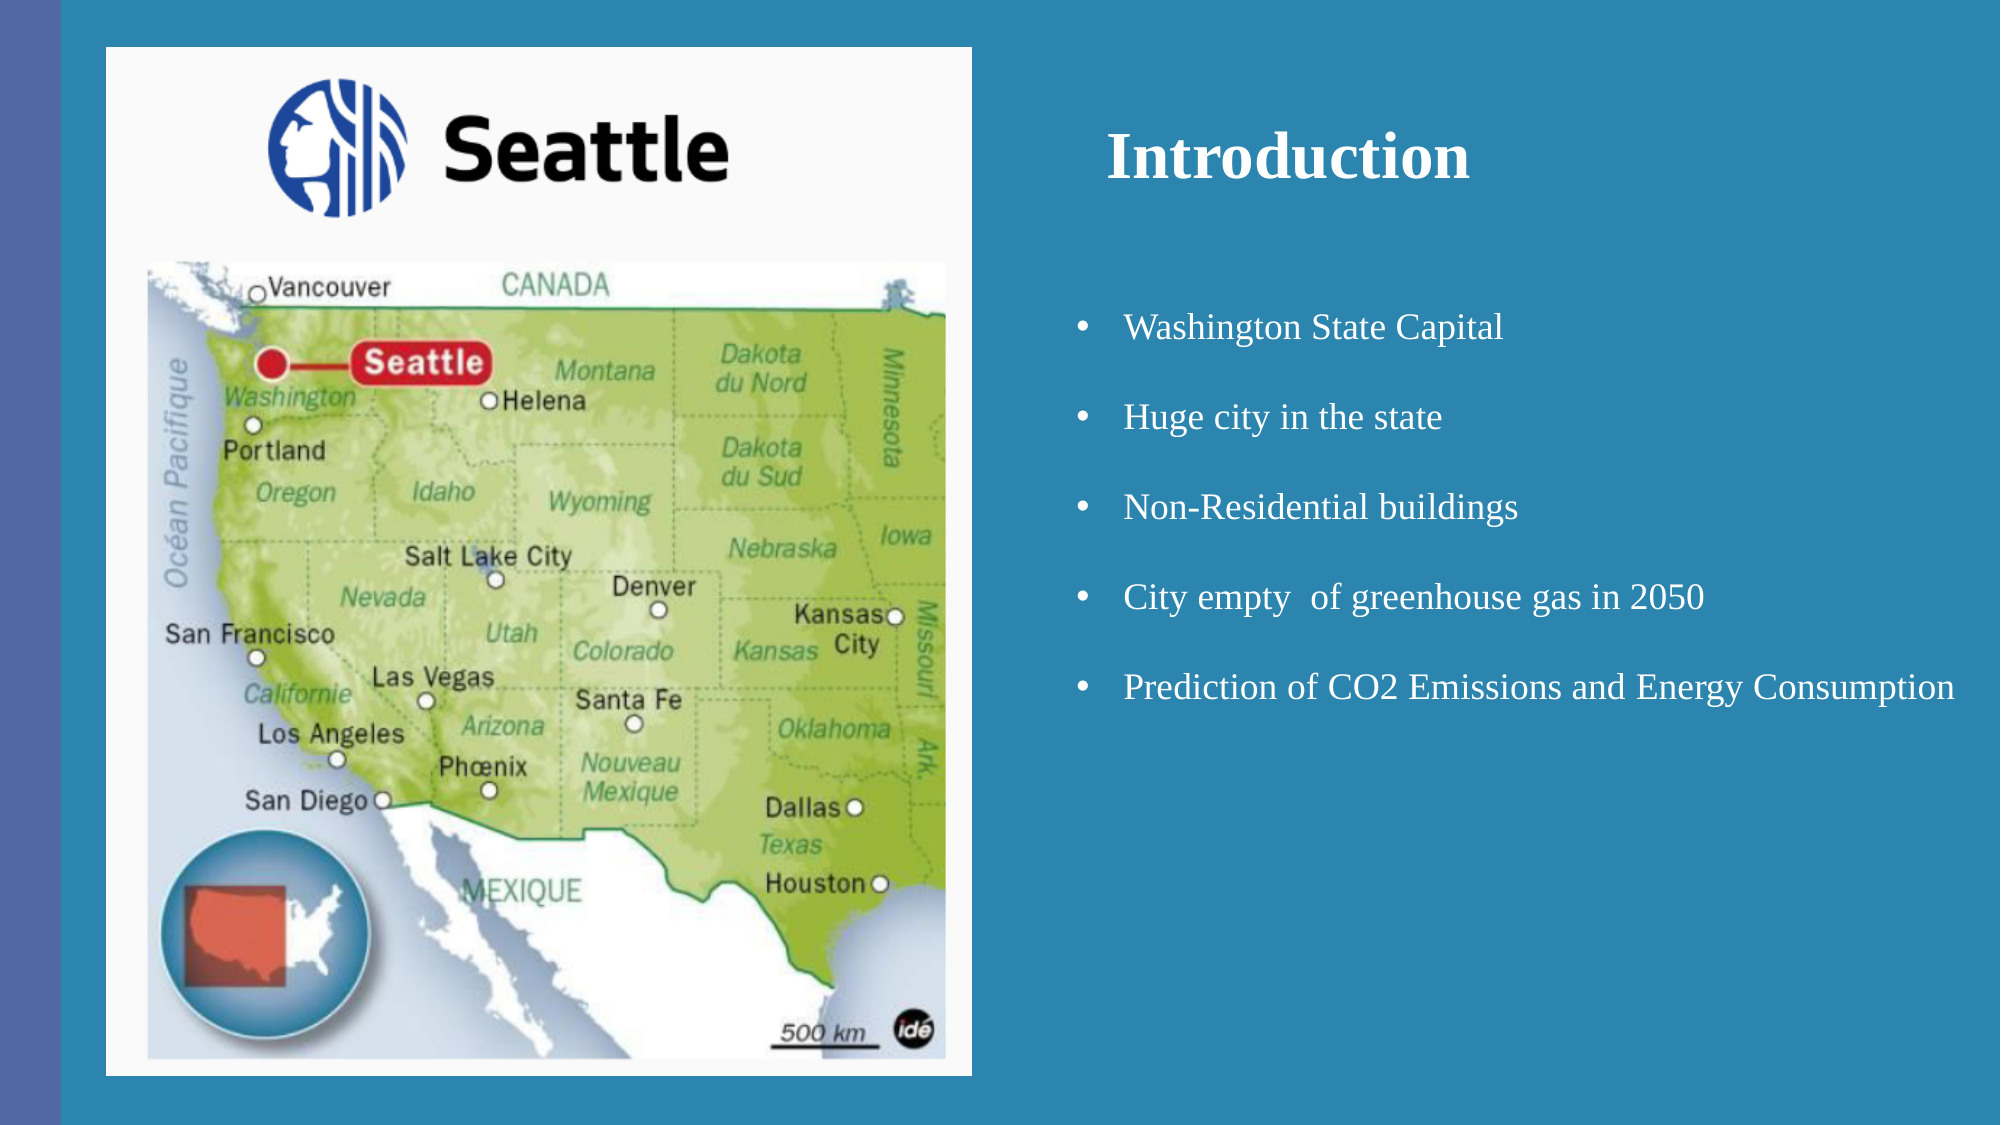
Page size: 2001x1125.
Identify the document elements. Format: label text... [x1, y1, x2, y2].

picture [106, 47, 972, 1077]
subtitle Washington State Capital Huge city in the state Non-Residential buildings City empty of greenhouse gas in 2050 Prediction of CO2 Emissions and Energy Consumption [1061, 160, 1978, 1040]
title Introduction [1091, 112, 1910, 160]
